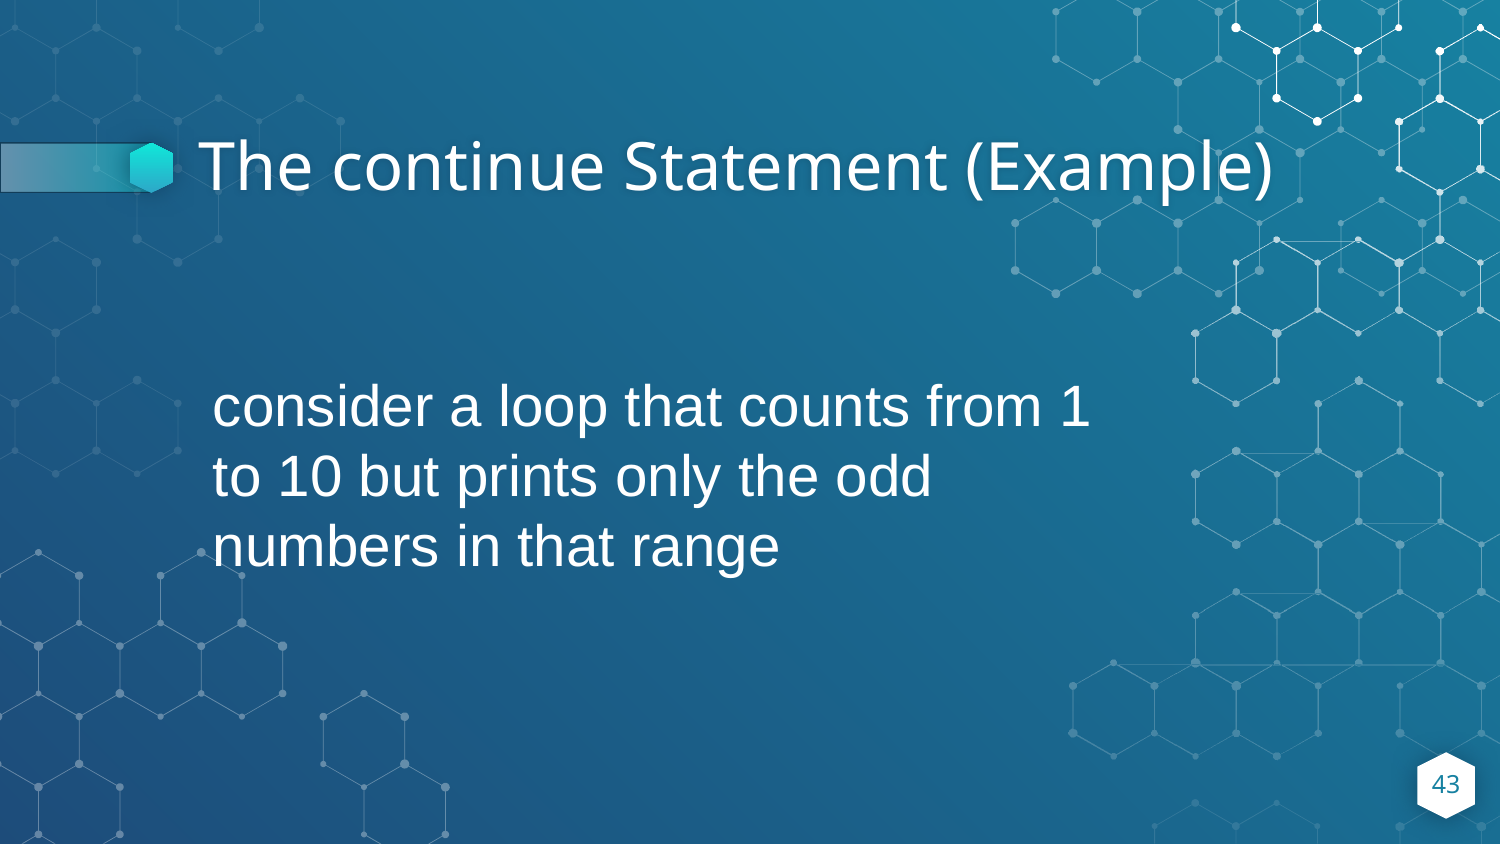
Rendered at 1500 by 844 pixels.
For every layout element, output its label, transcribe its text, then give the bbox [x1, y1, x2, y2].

slide_number 43 [1417, 752, 1475, 819]
title The continue Statement (Example) [198, 140, 1302, 198]
text_box consider a loop that counts from 1 to 10 but prints only the odd numbers in that range [198, 361, 1153, 586]
